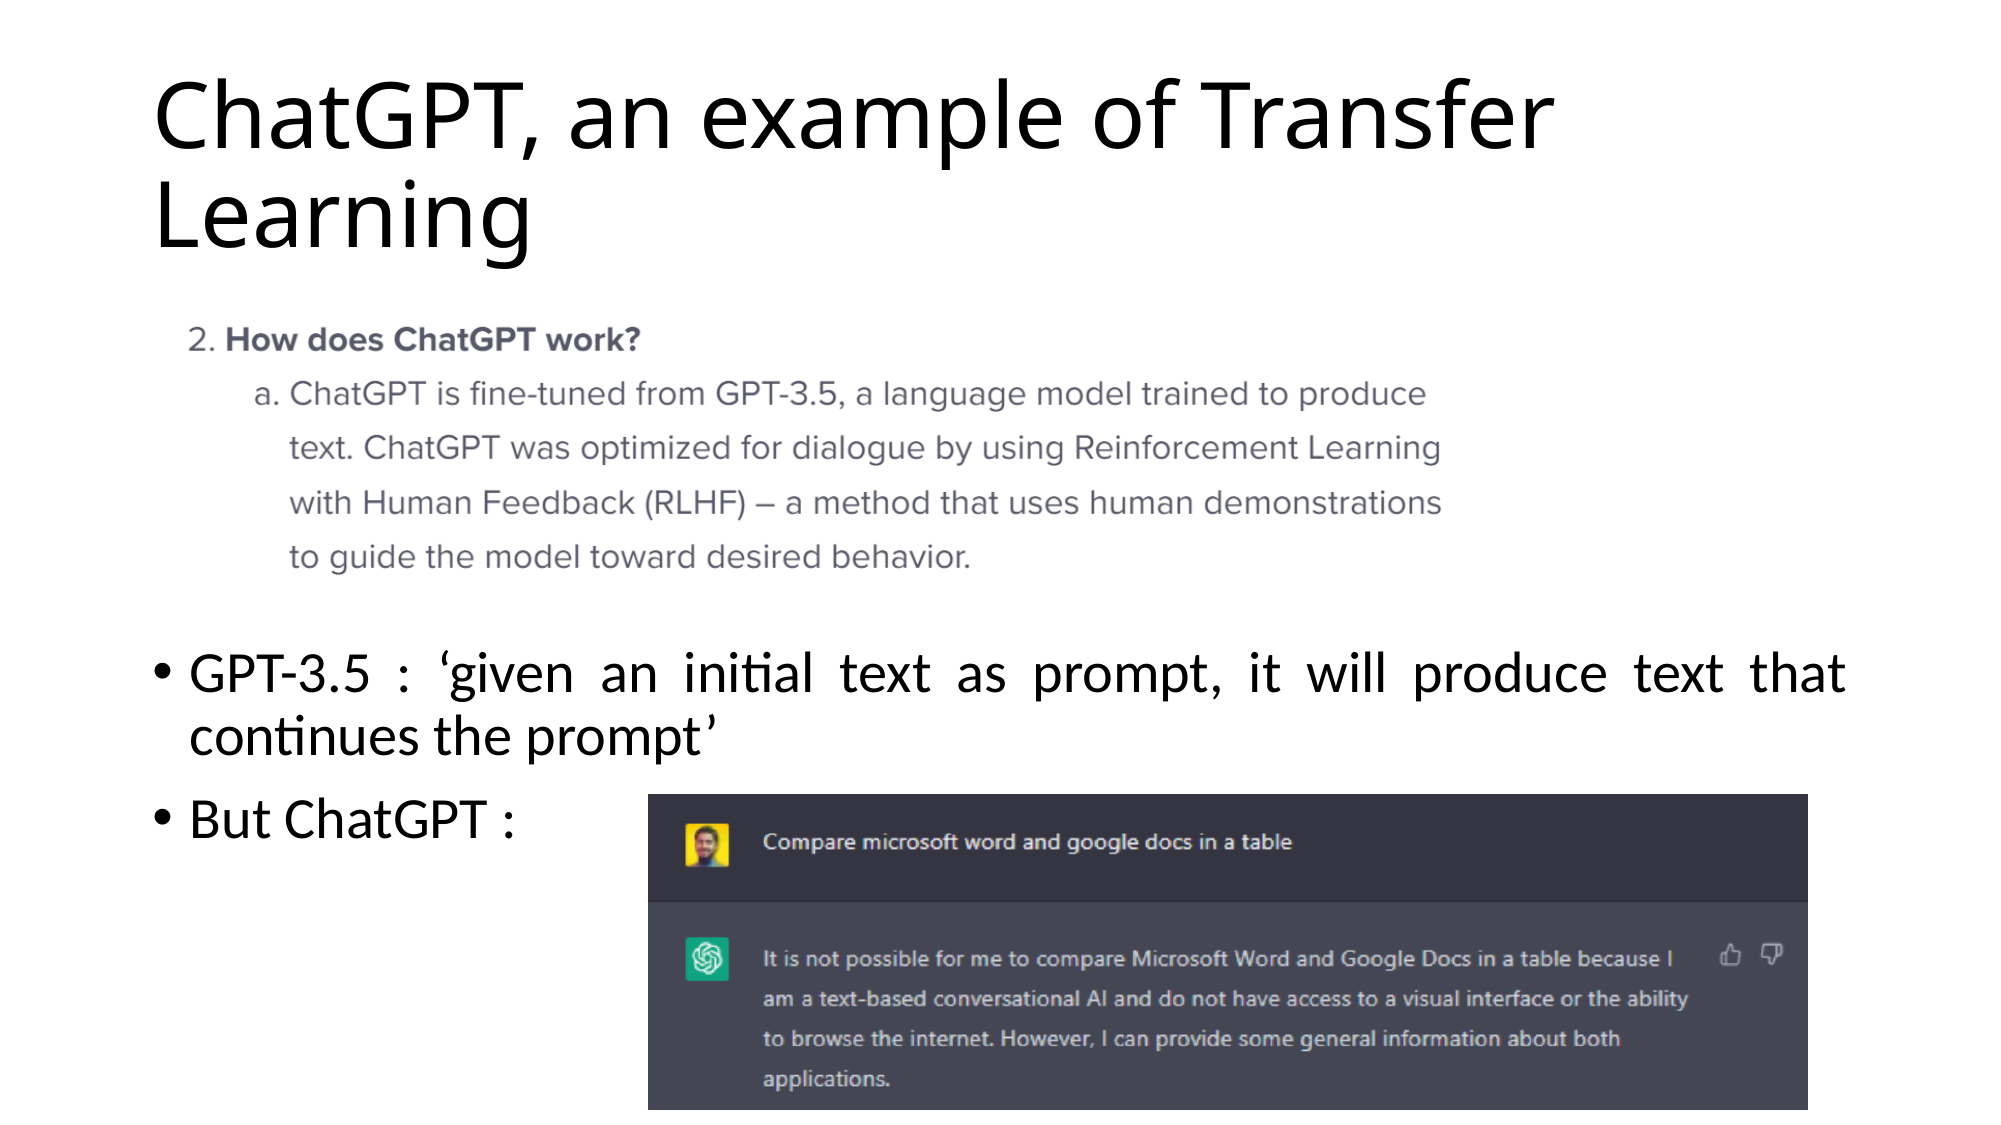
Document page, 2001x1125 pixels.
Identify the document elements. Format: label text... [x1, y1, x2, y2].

title ChatGPT, an example of Transfer Learning [137, 59, 1863, 278]
picture [648, 794, 1809, 1110]
list GPT-3.5 : ‘given an initial text as prompt, it will produce text that continues the prompt’ But ChatGPT : [137, 634, 1863, 1026]
picture [137, 277, 1526, 626]
